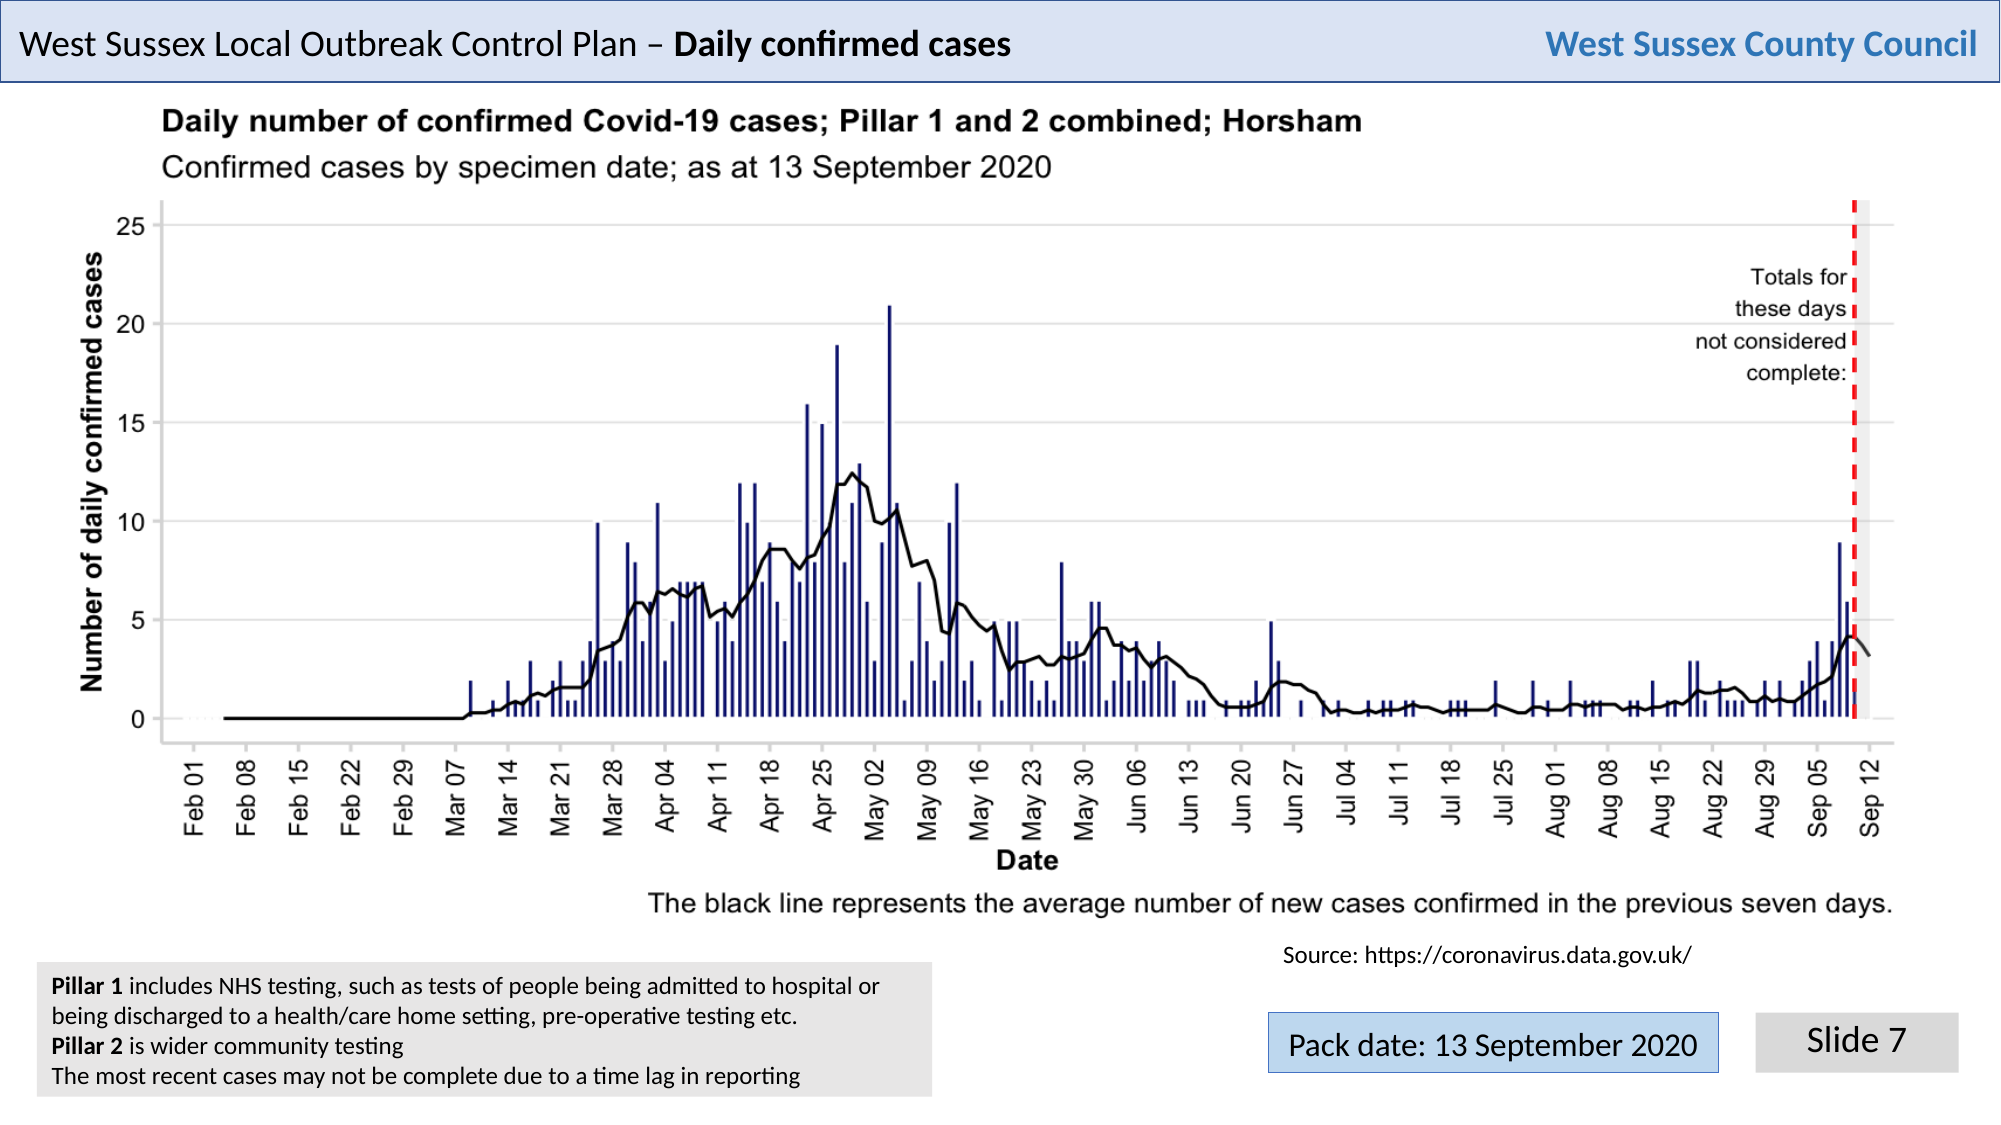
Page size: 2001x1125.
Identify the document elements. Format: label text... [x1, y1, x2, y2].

picture [63, 91, 1912, 935]
list Source: https://coronavirus.data.gov.uk/ [1268, 935, 1912, 995]
list Slide 7 [1755, 1012, 1959, 1073]
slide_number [1268, 1012, 1719, 1073]
